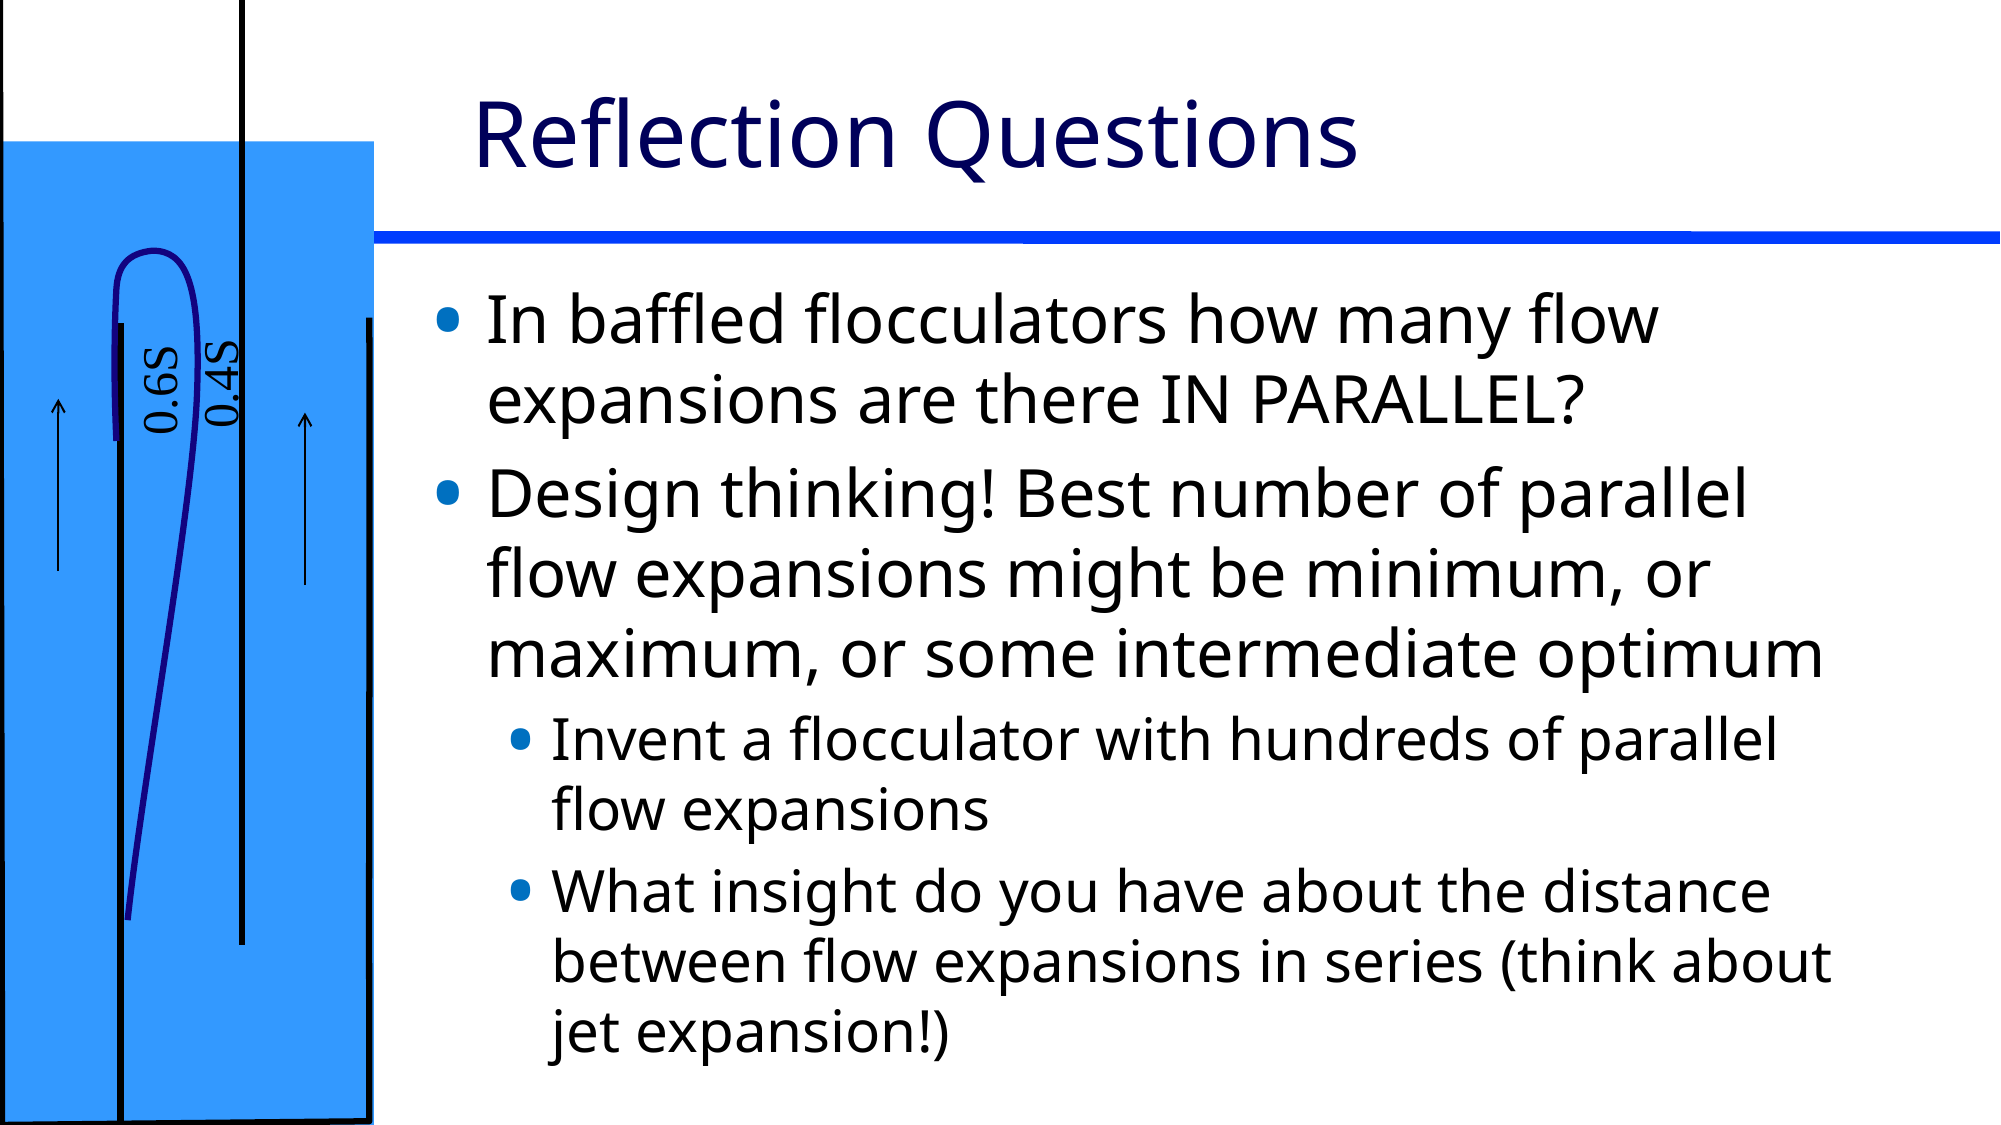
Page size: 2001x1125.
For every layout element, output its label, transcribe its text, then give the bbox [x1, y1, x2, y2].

title Reflection Questions [370, 37, 1463, 225]
text_box [125, 450, 193, 921]
text_box [125, 211, 370, 1124]
text_box 0.4S [247, 323, 256, 444]
text_box [125, 141, 374, 1125]
text_box 0.4S [180, 323, 237, 444]
list In baffled flocculators how many flow expansions are there IN PARALLEL? Design thinking! Best number of parallel flow expansions might be minimum, or maximum, or some intermediate optimum Invent a flocculator with hundreds of parallel flow expansions What insight do you have about the distance between flow expansions in series (think about jet expansion!) [414, 269, 1887, 945]
text_box [0, 0, 237, 1125]
text_box [114, 250, 197, 433]
text_box 0.6S [125, 330, 195, 450]
